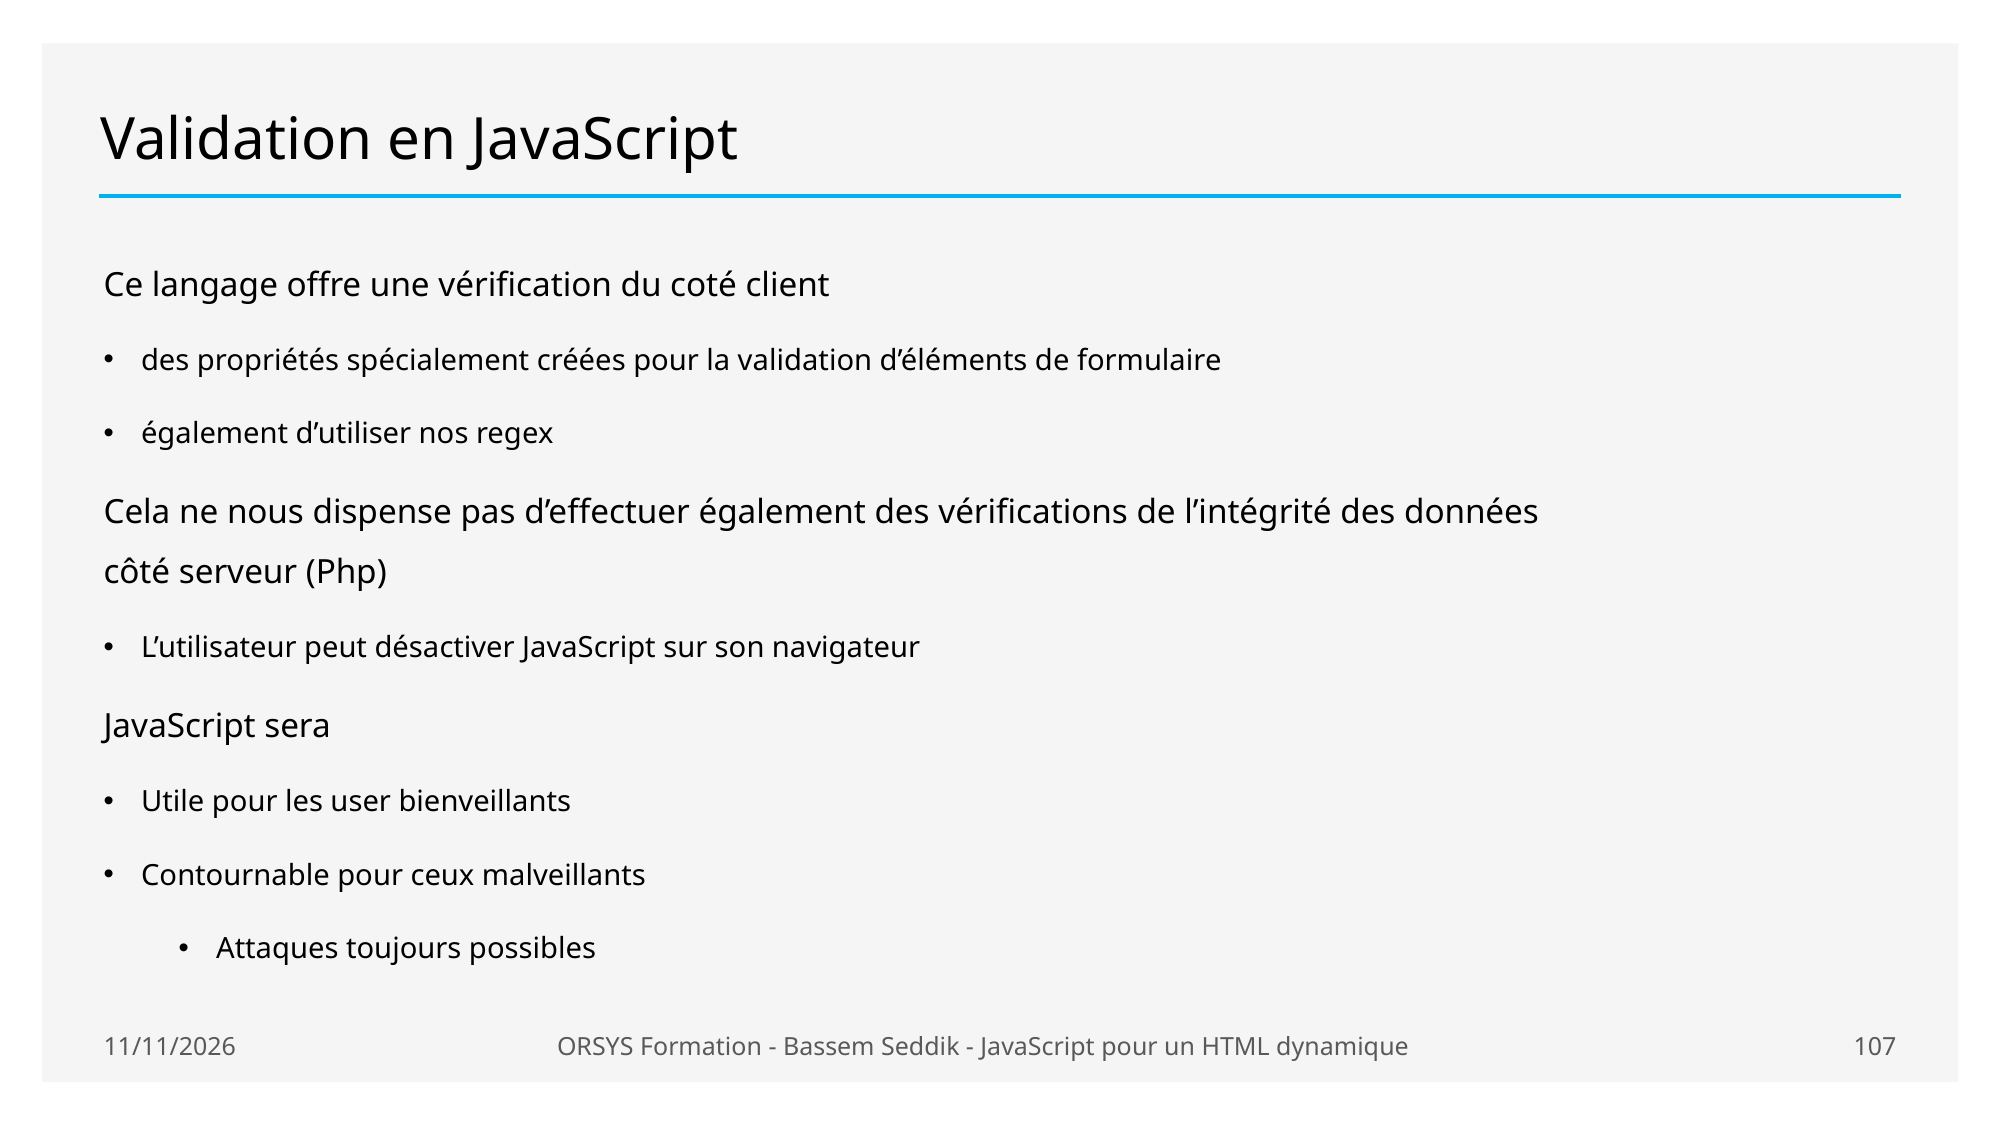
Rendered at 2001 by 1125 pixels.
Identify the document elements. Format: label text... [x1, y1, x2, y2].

list Ce langage offre une vérification du coté client des propriétés spécialement créées pour la validation d’éléments de formulaire également d’utiliser nos regex Cela ne nous dispense pas d’effectuer également des vérifications de l’intégrité des données côté serveur (Php) L’utilisateur peut désactiver JavaScript sur son navigateur JavaScript sera Utile pour les user bienveillants Contournable pour ceux malveillants Attaques toujours possibles [88, 235, 1627, 982]
slide_number 107 [1627, 1017, 1912, 1078]
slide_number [88, 1017, 340, 1078]
footer ORSYS Formation - Bassem Seddik - JavaScript pour un HTML dynamique [340, 1017, 1627, 1078]
title Validation en JavaScript [85, 73, 1888, 179]
